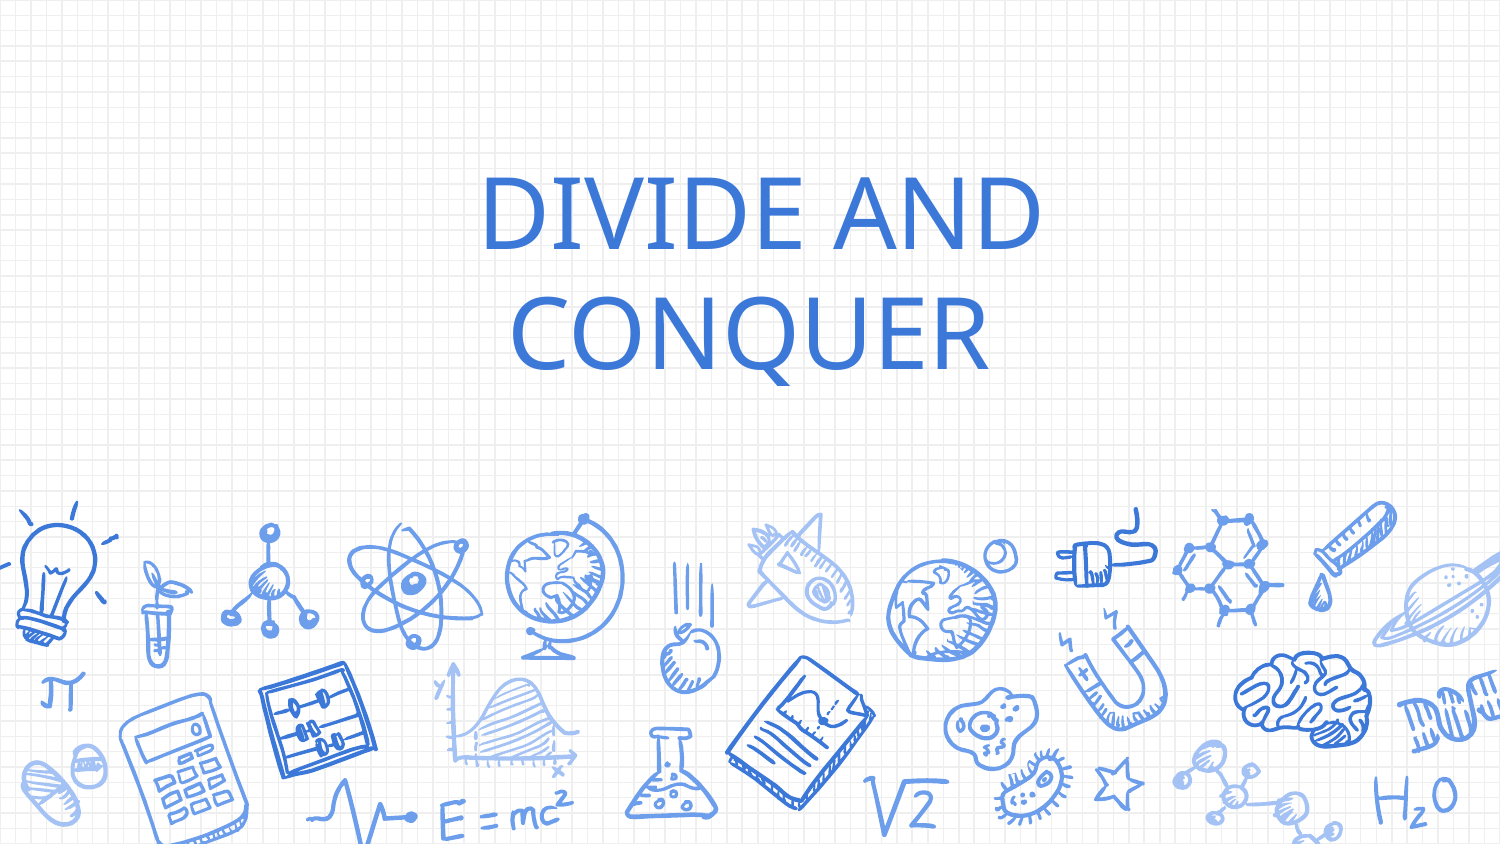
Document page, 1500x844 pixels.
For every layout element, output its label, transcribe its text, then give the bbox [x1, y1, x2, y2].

title DIVIDE AND CONQUER [257, 174, 1267, 366]
